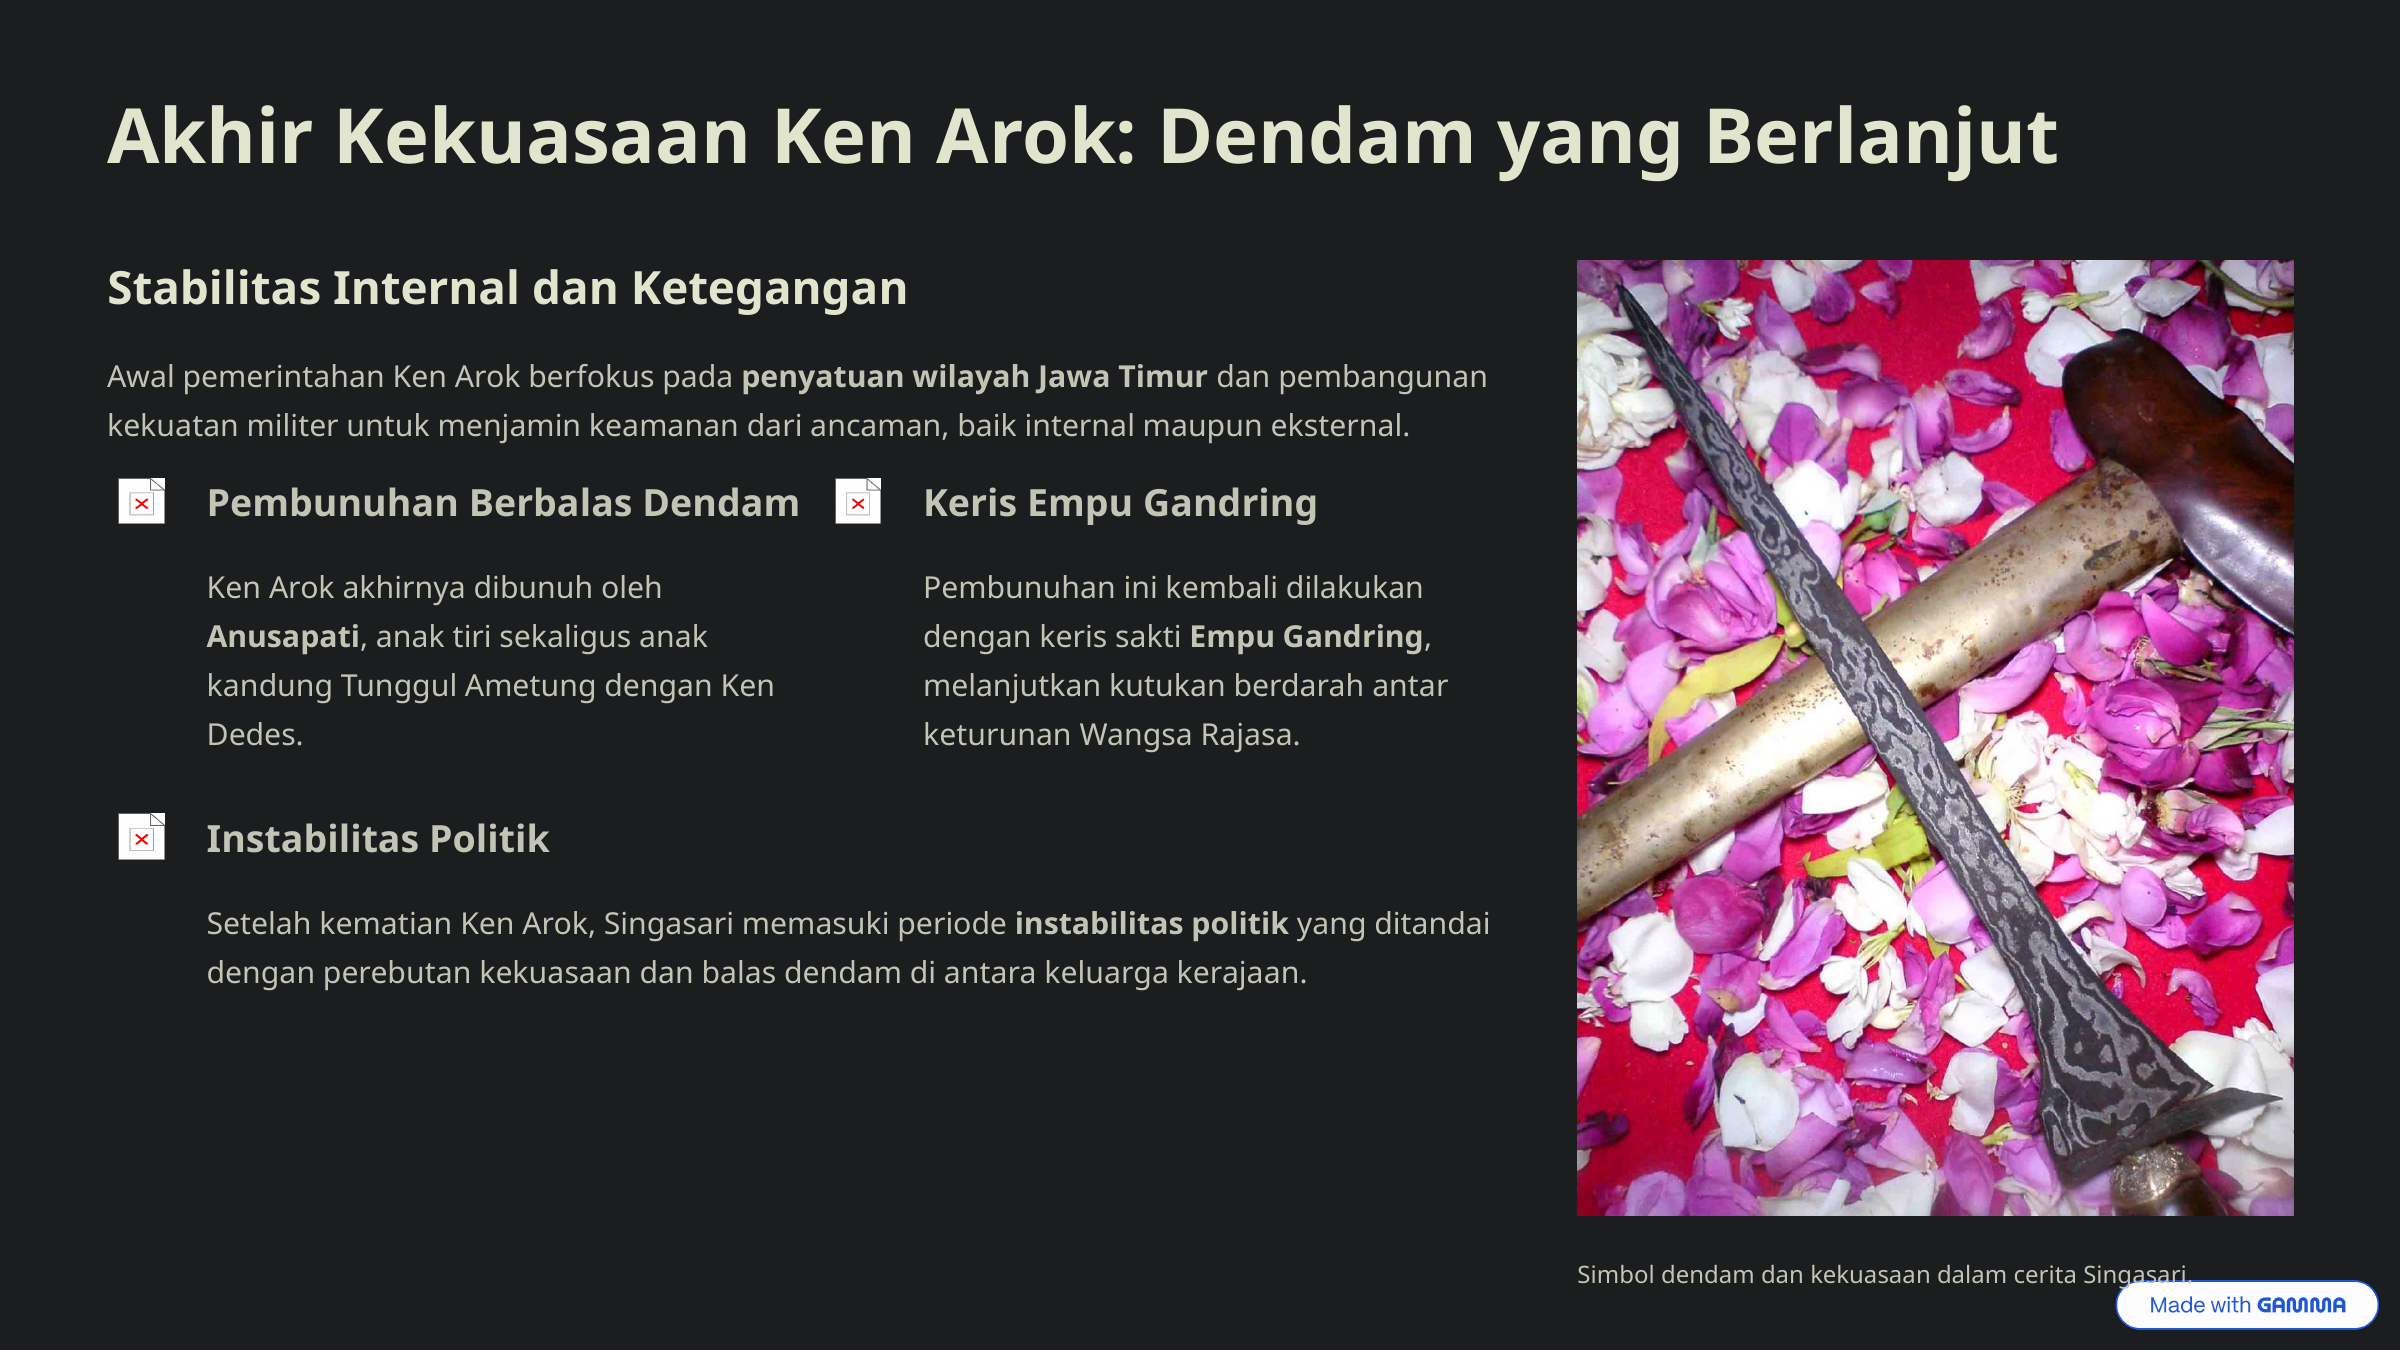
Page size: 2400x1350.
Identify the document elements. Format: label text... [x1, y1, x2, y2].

text_box Setelah kematian Ken Arok, Singasari memasuki periode instabilitas politik yang ditandai dengan perebutan kekuasaan dan balas dendam di antara keluarga kerajaan. [206, 891, 1502, 990]
text_box Akhir Kekuasaan Ken Arok: Dendam yang Berlanjut [107, 84, 1911, 180]
text_box Stabilitas Internal dan Ketegangan [107, 256, 843, 314]
picture [1577, 260, 2294, 1216]
picture [2106, 1271, 2389, 1339]
picture [118, 813, 165, 860]
picture [118, 478, 165, 524]
text_box Ken Arok akhirnya dibunuh oleh Anusapati, anak tiri sekaligus anak kandung Tunggul Ametung dengan Ken Dedes. [206, 555, 786, 752]
text_box Instabilitas Politik [206, 813, 590, 861]
picture [835, 478, 881, 524]
text_box Pembunuhan ini kembali dilakukan dengan keris sakti Empu Gandring, melanjutkan kutukan berdarah antar keturunan Wangsa Rajasa. [923, 555, 1502, 752]
text_box Awal pemerintahan Ken Arok berfokus pada penyatuan wilayah Jawa Timur dan pembangunan kekuatan militer untuk menjamin keamanan dari ancaman, baik internal maupun eksternal. [107, 344, 1502, 443]
text_box Pembunuhan Berbalas Dendam [206, 477, 760, 525]
text_box Simbol dendam dan kekuasaan dalam cerita Singasari. [1577, 1249, 2294, 1290]
text_box Keris Empu Gandring [923, 477, 1307, 525]
